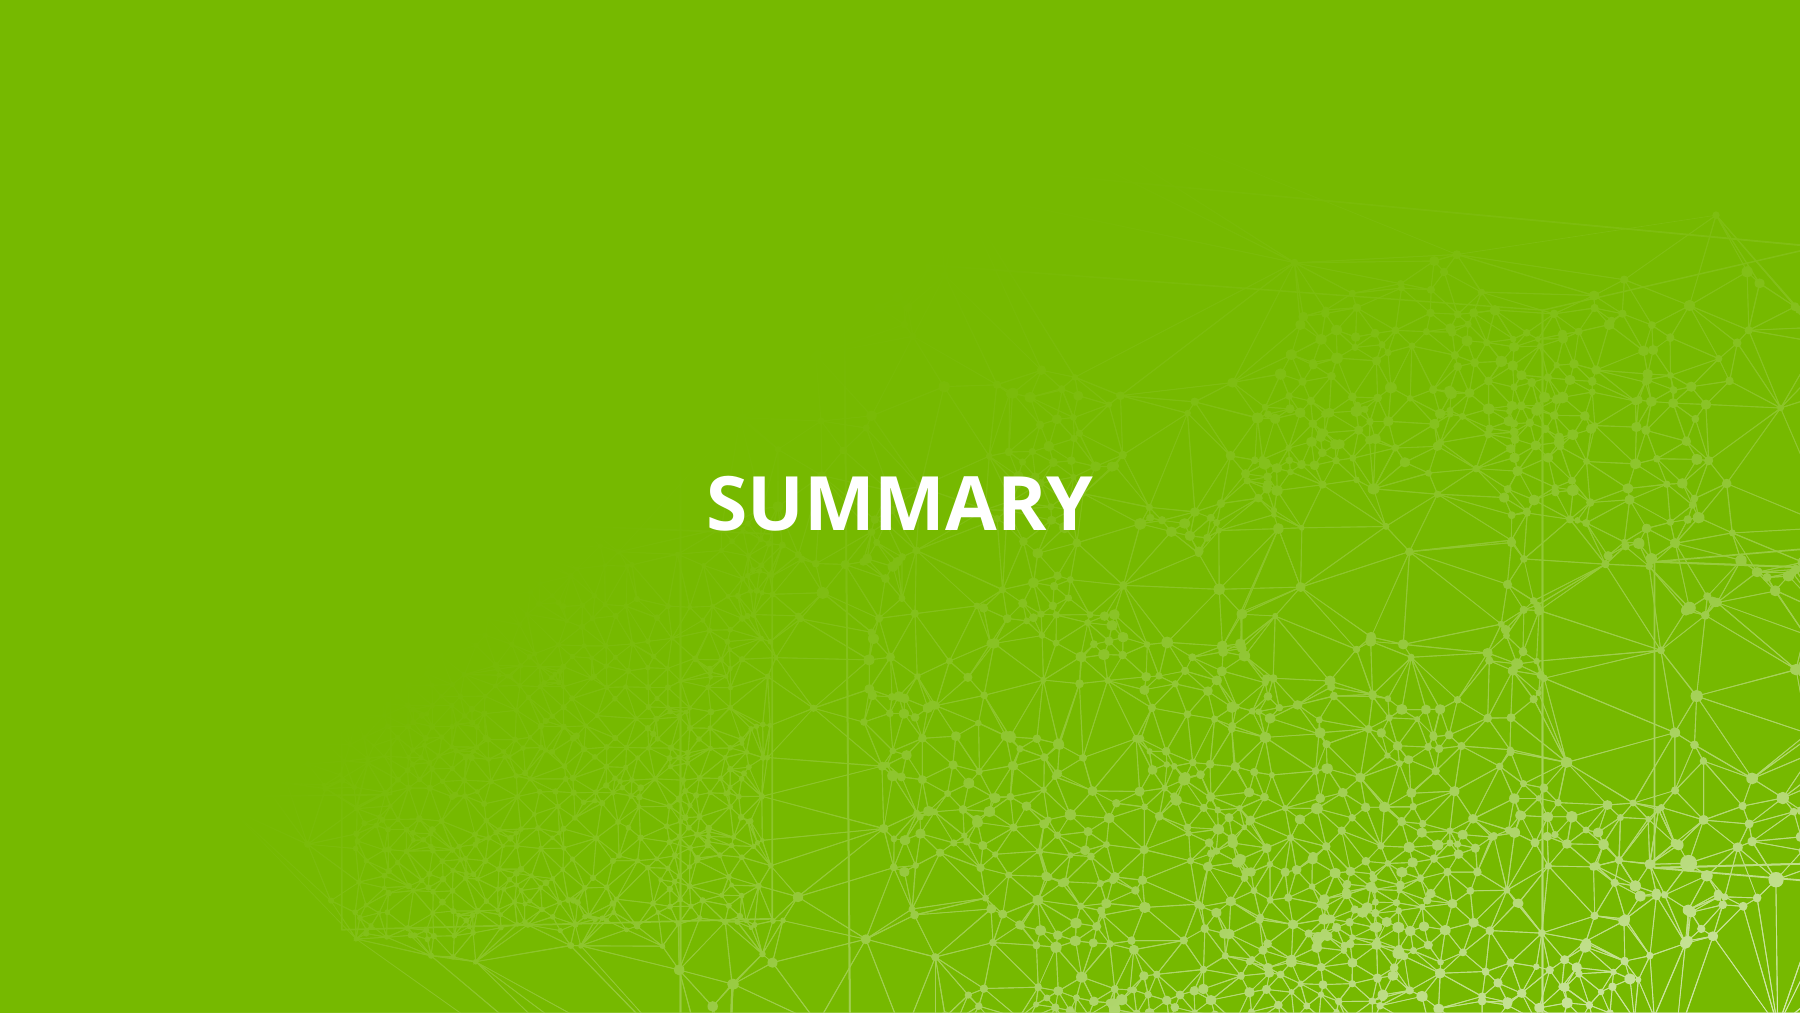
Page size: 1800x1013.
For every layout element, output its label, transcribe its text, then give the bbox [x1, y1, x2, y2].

title Summary [81, 457, 1719, 555]
